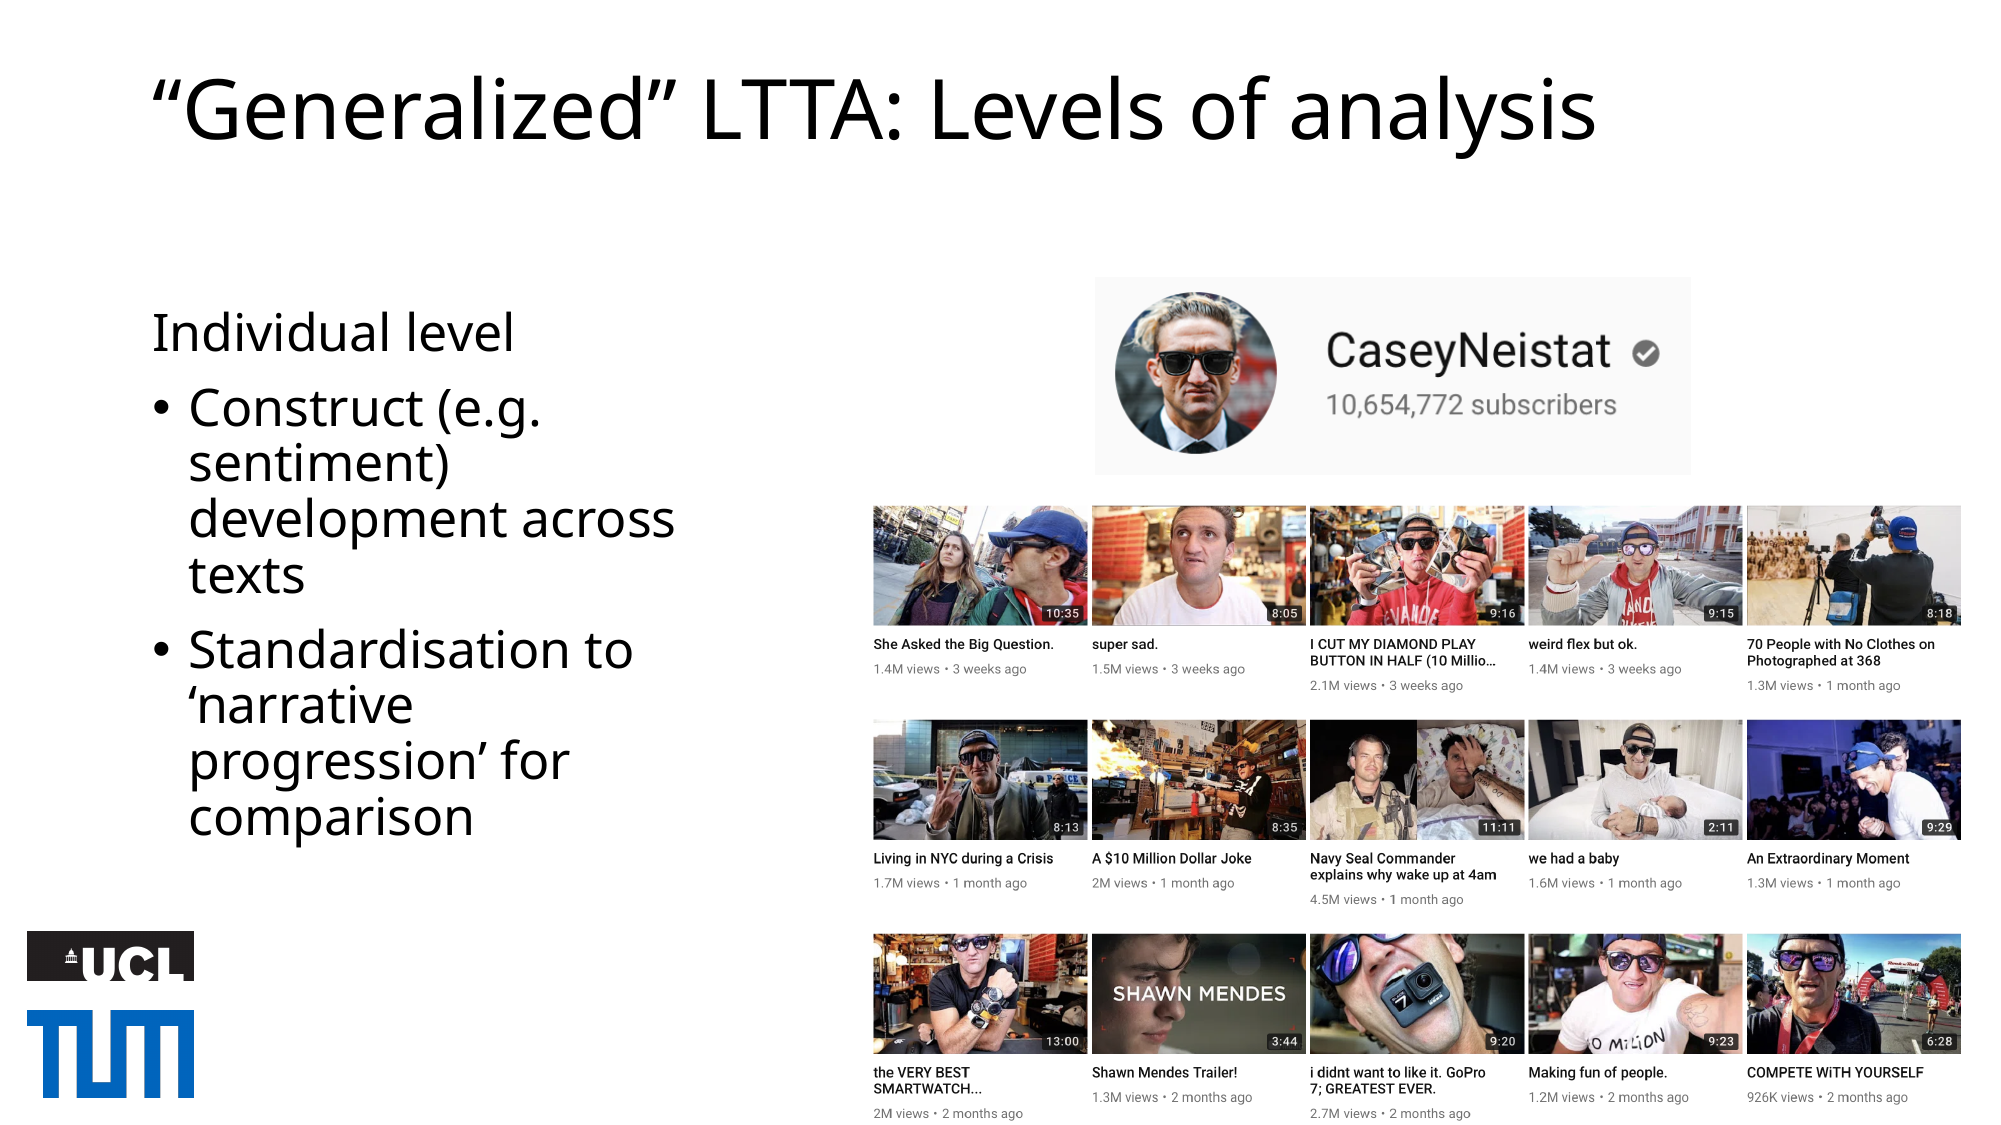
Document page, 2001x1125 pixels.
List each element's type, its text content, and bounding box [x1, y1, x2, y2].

picture [27, 931, 194, 981]
title “Generalized” LTTA: Levels of analysis [137, 59, 1863, 278]
picture [27, 1010, 194, 1098]
list Individual level Construct (e.g. sentiment) development across texts Standardisation to ‘narrative progression’ for comparison [137, 299, 729, 858]
picture [1095, 277, 1691, 476]
picture [865, 495, 1973, 1125]
